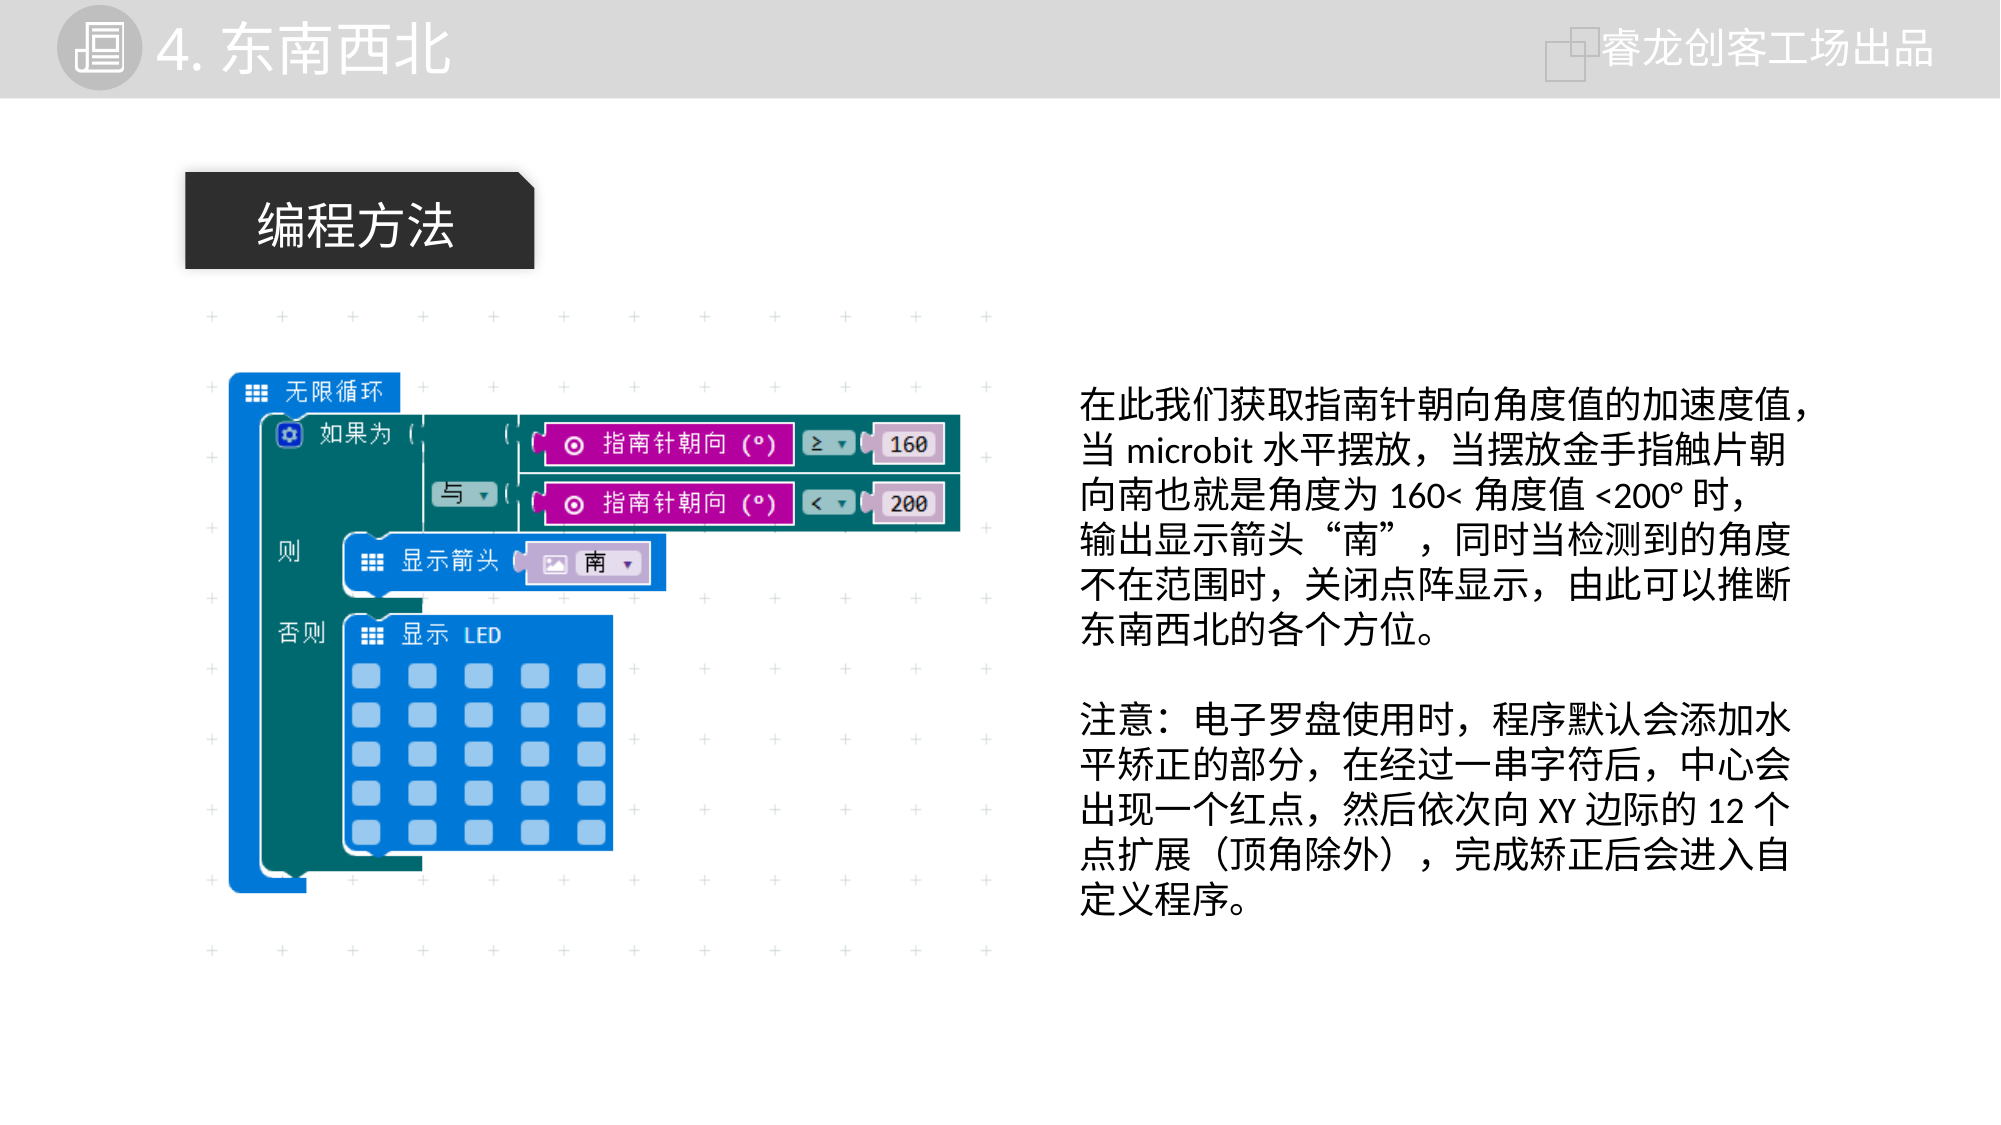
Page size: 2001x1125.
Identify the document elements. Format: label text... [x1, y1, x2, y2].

text_box 在此我们获取指南针朝向角度值的加速度值，当microbit水平摆放，当摆放金手指触片朝向南也就是角度为160<角度值<200°时，输出显示箭头“南”，同时当检测到的角度不在范围时，关闭点阵显示，由此可以推断东南西北的各个方位。 注意：电子罗盘使用时，程序默认会添加水平矫正的部分，在经过一串字符后，中心会出现一个红点，然后依次向XY边际的12个点扩展（顶角除外），完成矫正后会进入自定义程序。 [1064, 373, 1815, 929]
text_box 编程方法 [184, 171, 536, 271]
text_box 4.东南西北 [141, 5, 467, 90]
picture [75, 22, 124, 73]
text_box 睿龙创客工场出品 [1586, 14, 1950, 80]
picture [185, 302, 1003, 961]
text_box [0, 0, 2000, 99]
text_box [56, 3, 141, 92]
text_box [1546, 28, 1599, 81]
